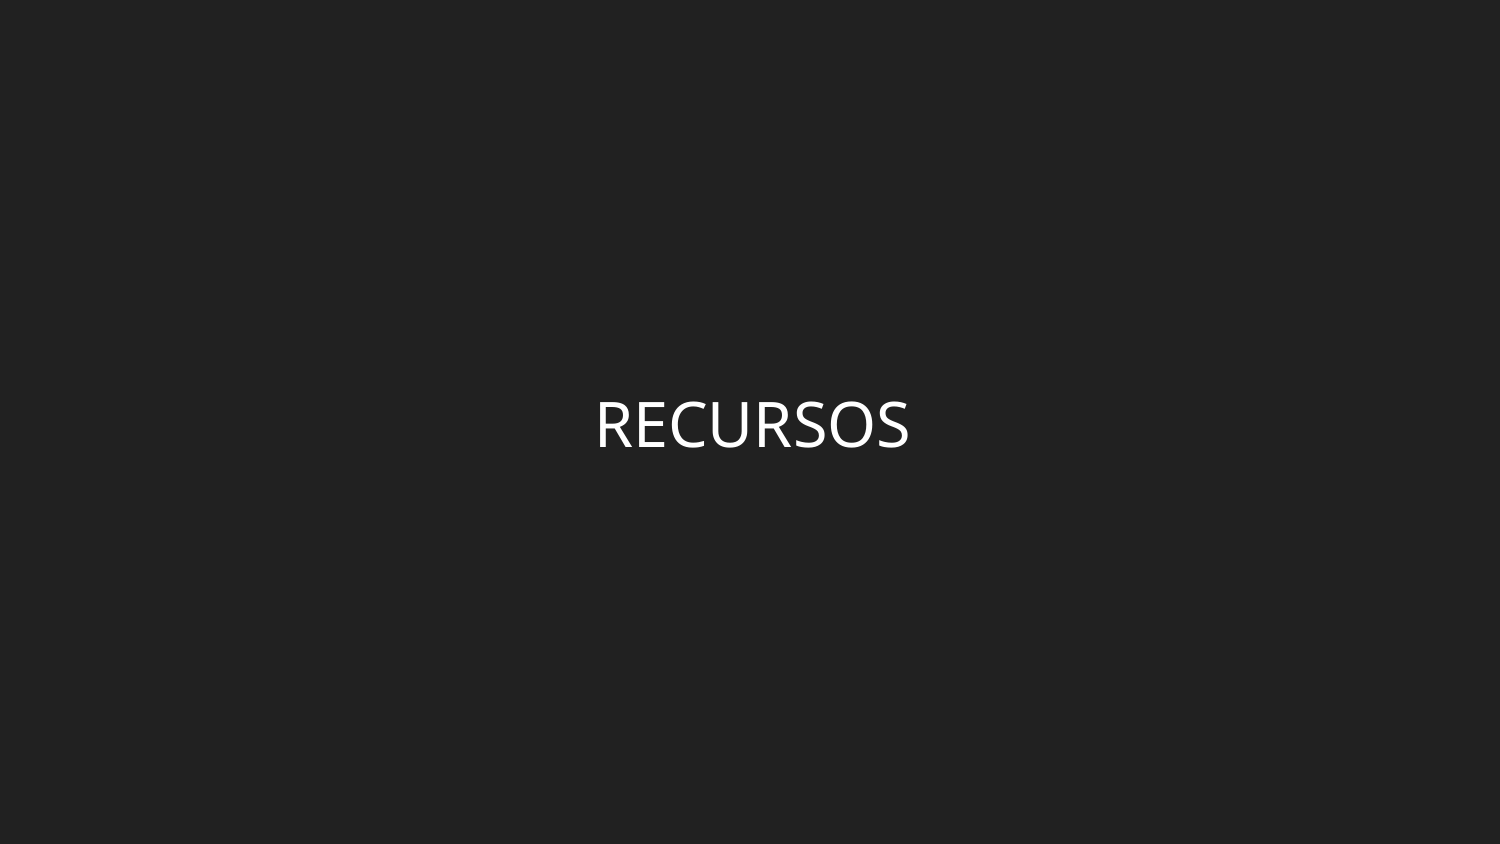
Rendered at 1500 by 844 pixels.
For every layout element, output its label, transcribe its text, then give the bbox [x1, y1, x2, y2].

text_box RECURSOS [177, 1, 1329, 843]
